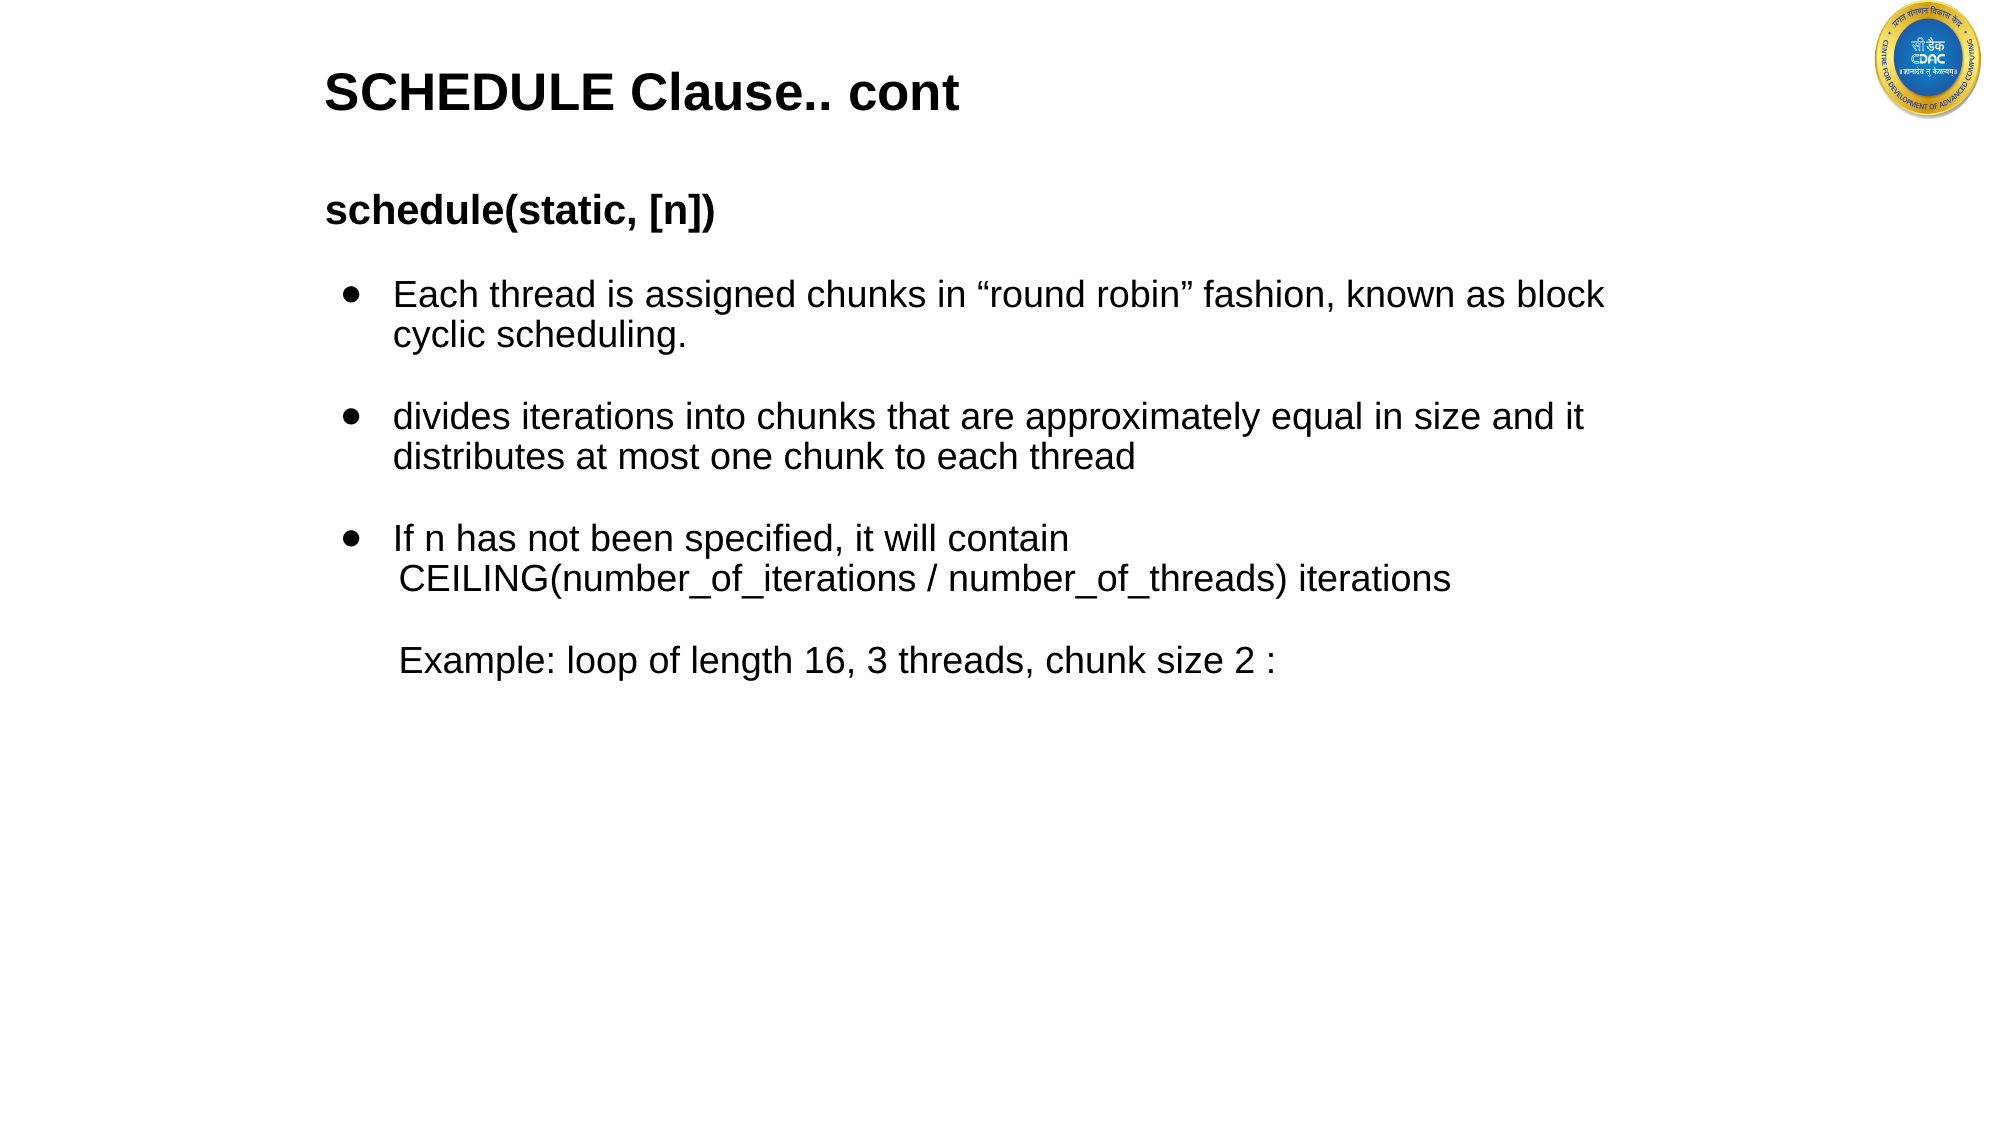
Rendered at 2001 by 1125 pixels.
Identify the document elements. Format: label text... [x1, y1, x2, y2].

list schedule(static, [n]) Each thread is assigned chunks in “round robin” fashion, known as block cyclic scheduling. divides iterations into chunks that are approximately equal in size and it distributes at most one chunk to each thread If n has not been specified, it will contain CEILING(number_of_iterations / number_of_threads) iterations Example: loop of length 16, 3 threads, chunk size 2 : [324, 189, 1675, 916]
title SCHEDULE Clause.. cont [324, 44, 1675, 143]
picture [1874, 0, 1982, 120]
